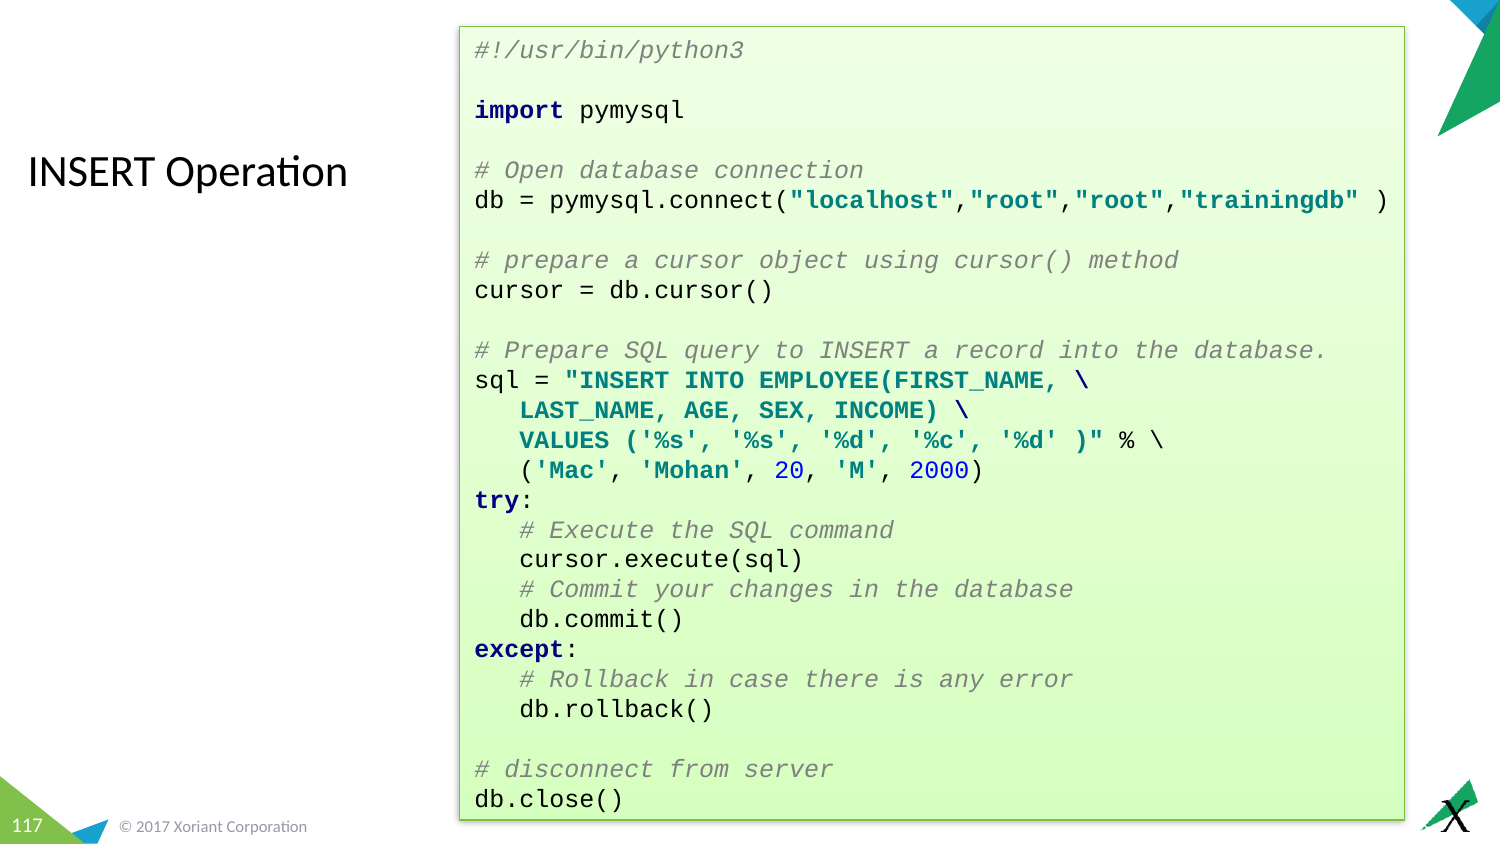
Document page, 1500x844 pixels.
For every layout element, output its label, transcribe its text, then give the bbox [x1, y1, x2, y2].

title INSERT Operation [12, 134, 425, 235]
text_box #!/usr/bin/python3 import pymysql # Open database connection db = pymysql.connect("localhost","root","root","trainingdb" ) # prepare a cursor object using cursor() method cursor = db.cursor() # Prepare SQL query to INSERT a record into the database. sql = "INSERT INTO EMPLOYEE(FIRST_NAME, \ LAST_NAME, AGE, SEX, INCOME) \ VALUES ('%s', '%s', '%d', '%c', '%d' )" % \ ('Mac', 'Mohan', 20, 'M', 2000) try: # Execute the SQL command cursor.execute(sql) # Commit your changes in the database db.commit() except: # Rollback in case there is any error db.rollback() # disconnect from server db.close() [459, 26, 1405, 821]
picture [1420, 779, 1478, 832]
